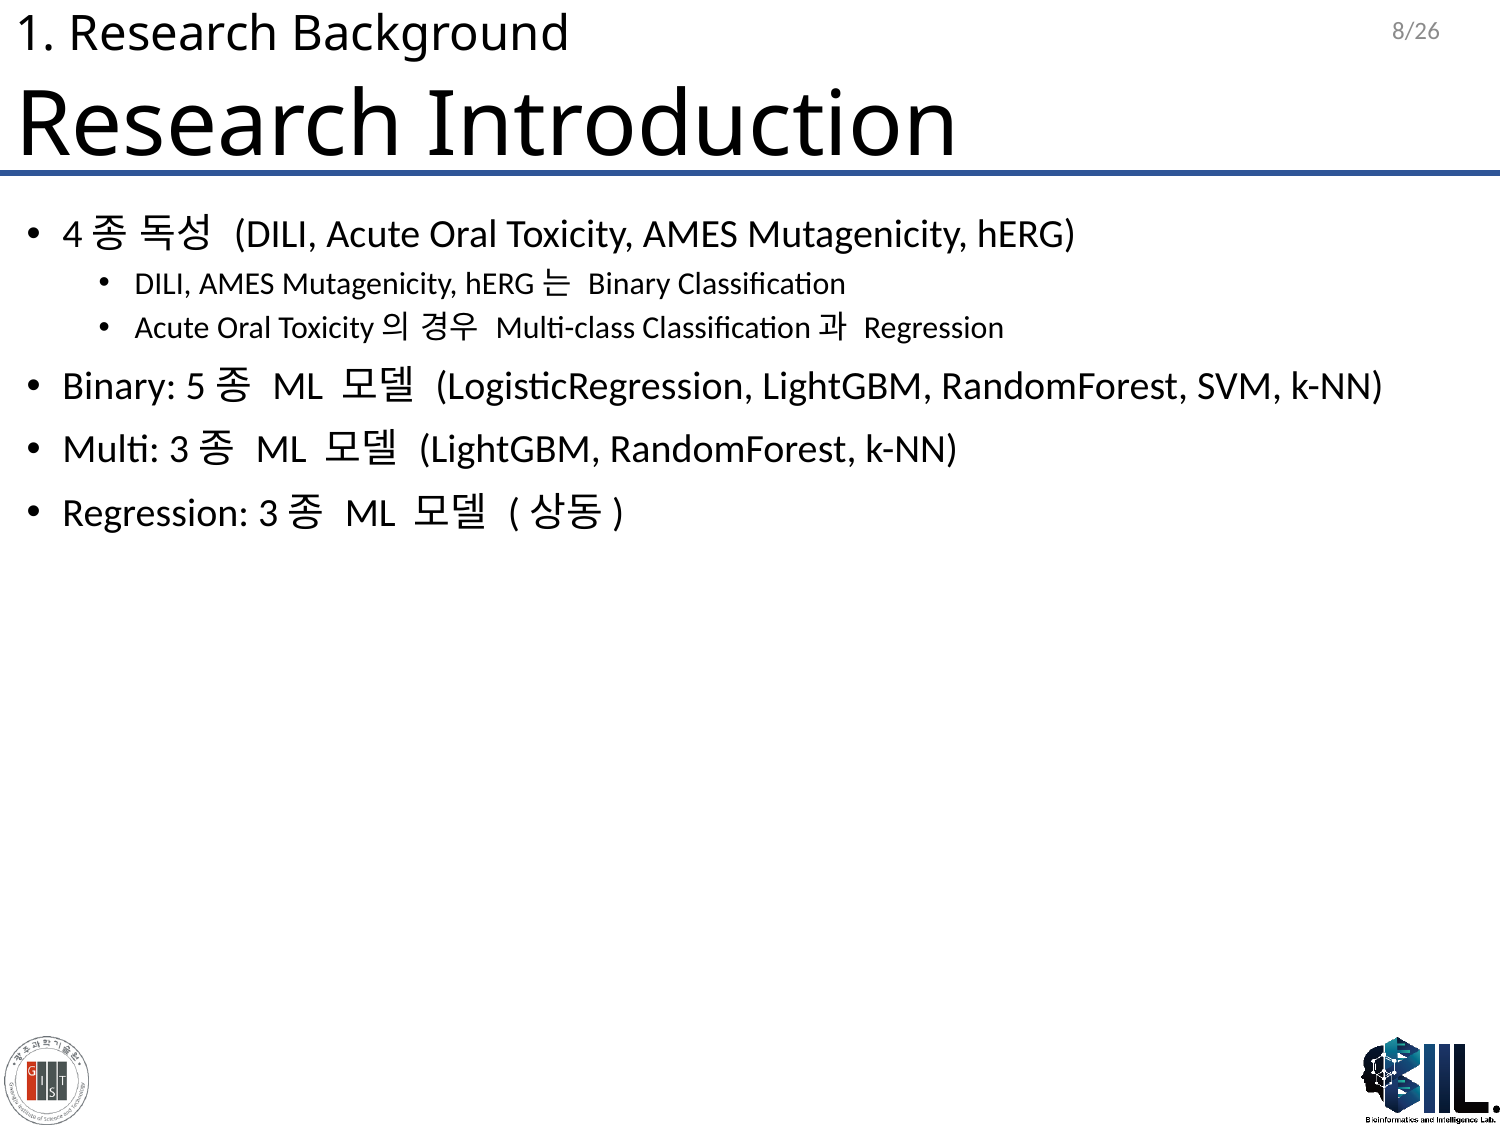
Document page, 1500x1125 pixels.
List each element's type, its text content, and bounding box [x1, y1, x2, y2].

title 1. Research Background [0, 0, 602, 68]
list 4종 독성 (DILI, Acute Oral Toxicity, AMES Mutagenicity, hERG) DILI, AMES Mutagenicity, hERG는 Binary Classification Acute Oral Toxicity의 경우 Multi-class Classification과 Regression Binary: 5종 ML 모델 (LogisticRegression, LightGBM, RandomForest, SVM, k-NN) Multi: 3종 ML 모델 (LightGBM, RandomForest, k-NN) Regression: 3종 ML 모델 (상동) [11, 191, 1455, 558]
text_box Research Introduction [0, 68, 1238, 170]
text_box Research Introduction [0, 176, 1238, 183]
slide_number 8/26 [1117, 0, 1455, 60]
picture [1361, 1037, 1500, 1125]
picture [4, 1036, 89, 1125]
